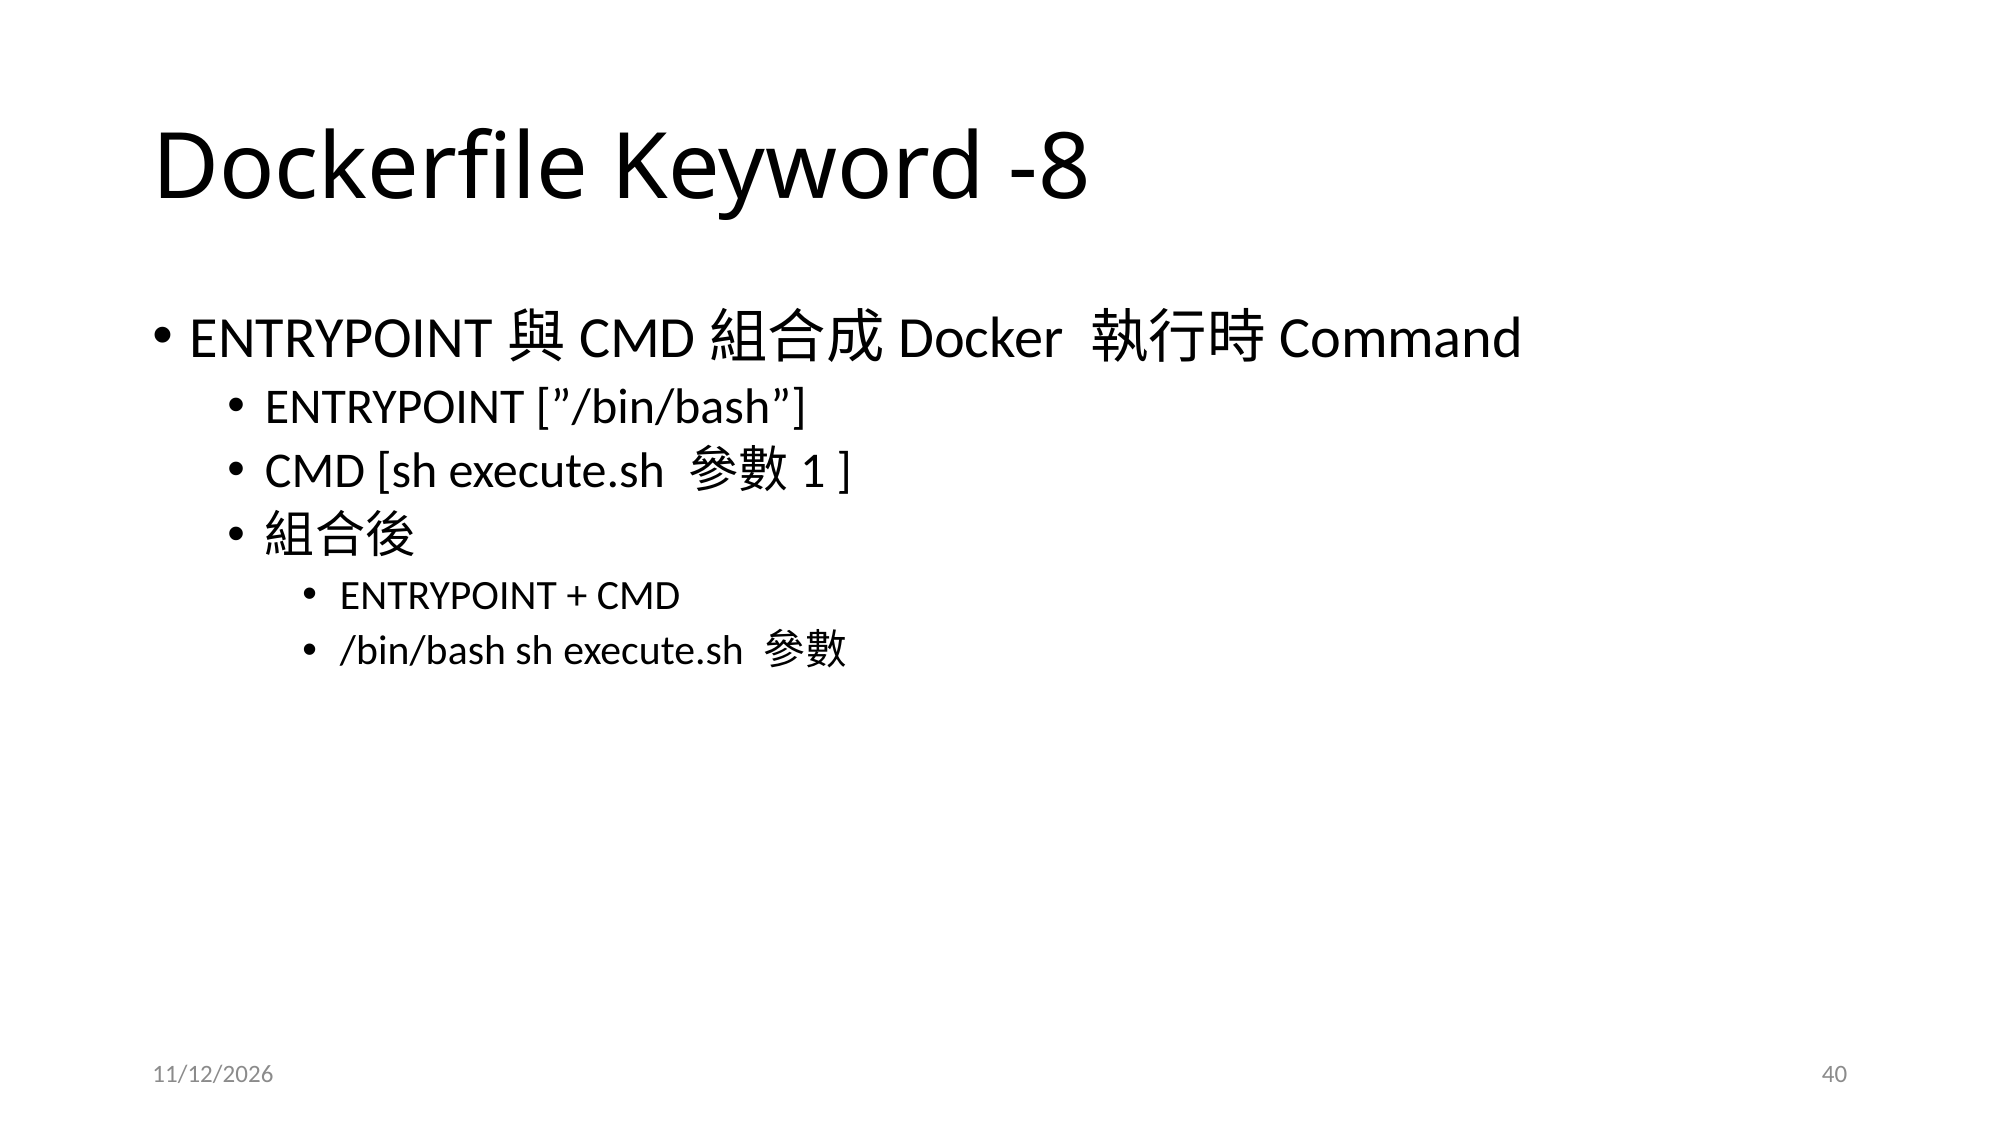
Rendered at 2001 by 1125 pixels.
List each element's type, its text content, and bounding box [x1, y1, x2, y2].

list ENTRYPOINT與CMD組合成Docker 執行時Command ENTRYPOINT [”/bin/bash”] CMD [sh execute.sh 參數1 ] 組合後 ENTRYPOINT + CMD /bin/bash sh execute.sh 參數 [137, 299, 1863, 1014]
slide_number 40 [1412, 1042, 1863, 1103]
title Dockerfile Keyword -8 [137, 59, 1863, 278]
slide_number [137, 1042, 588, 1103]
